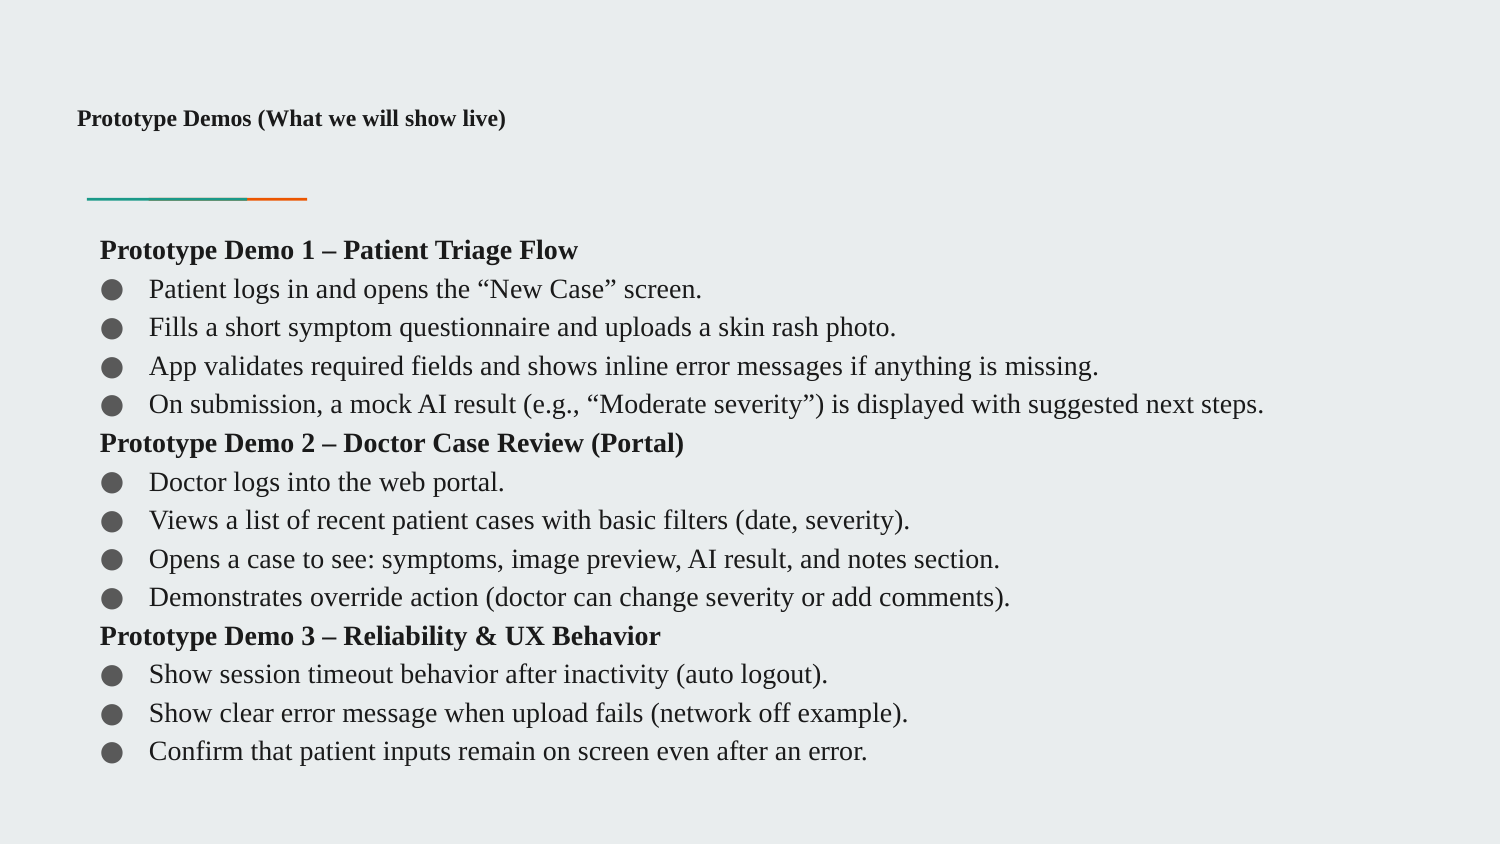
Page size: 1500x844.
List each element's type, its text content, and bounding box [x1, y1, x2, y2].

title Prototype Demos (What we will show live) [62, 87, 1324, 176]
list Prototype Demo 1 – Patient Triage Flow Patient logs in and opens the “New Case” screen. Fills a short symptom questionnaire and uploads a skin rash photo. App validates required fields and shows inline error messages if anything is missing. On submission, a mock AI result (e.g., “Moderate severity”) is displayed with suggested next steps. Prototype Demo 2 – Doctor Case Review (Portal) Doctor logs into the web portal. Views a list of recent patient cases with basic filters (date, severity). Opens a case to see: symptoms, image preview, AI result, and notes section. Demonstrates override action (doctor can change severity or add comments). Prototype Demo 3 – Reliability & UX Behavior Show session timeout behavior after inactivity (auto logout). Show clear error message when upload fails (network off example). Confirm that patient inputs remain on screen even after an error. [62, 211, 1373, 800]
